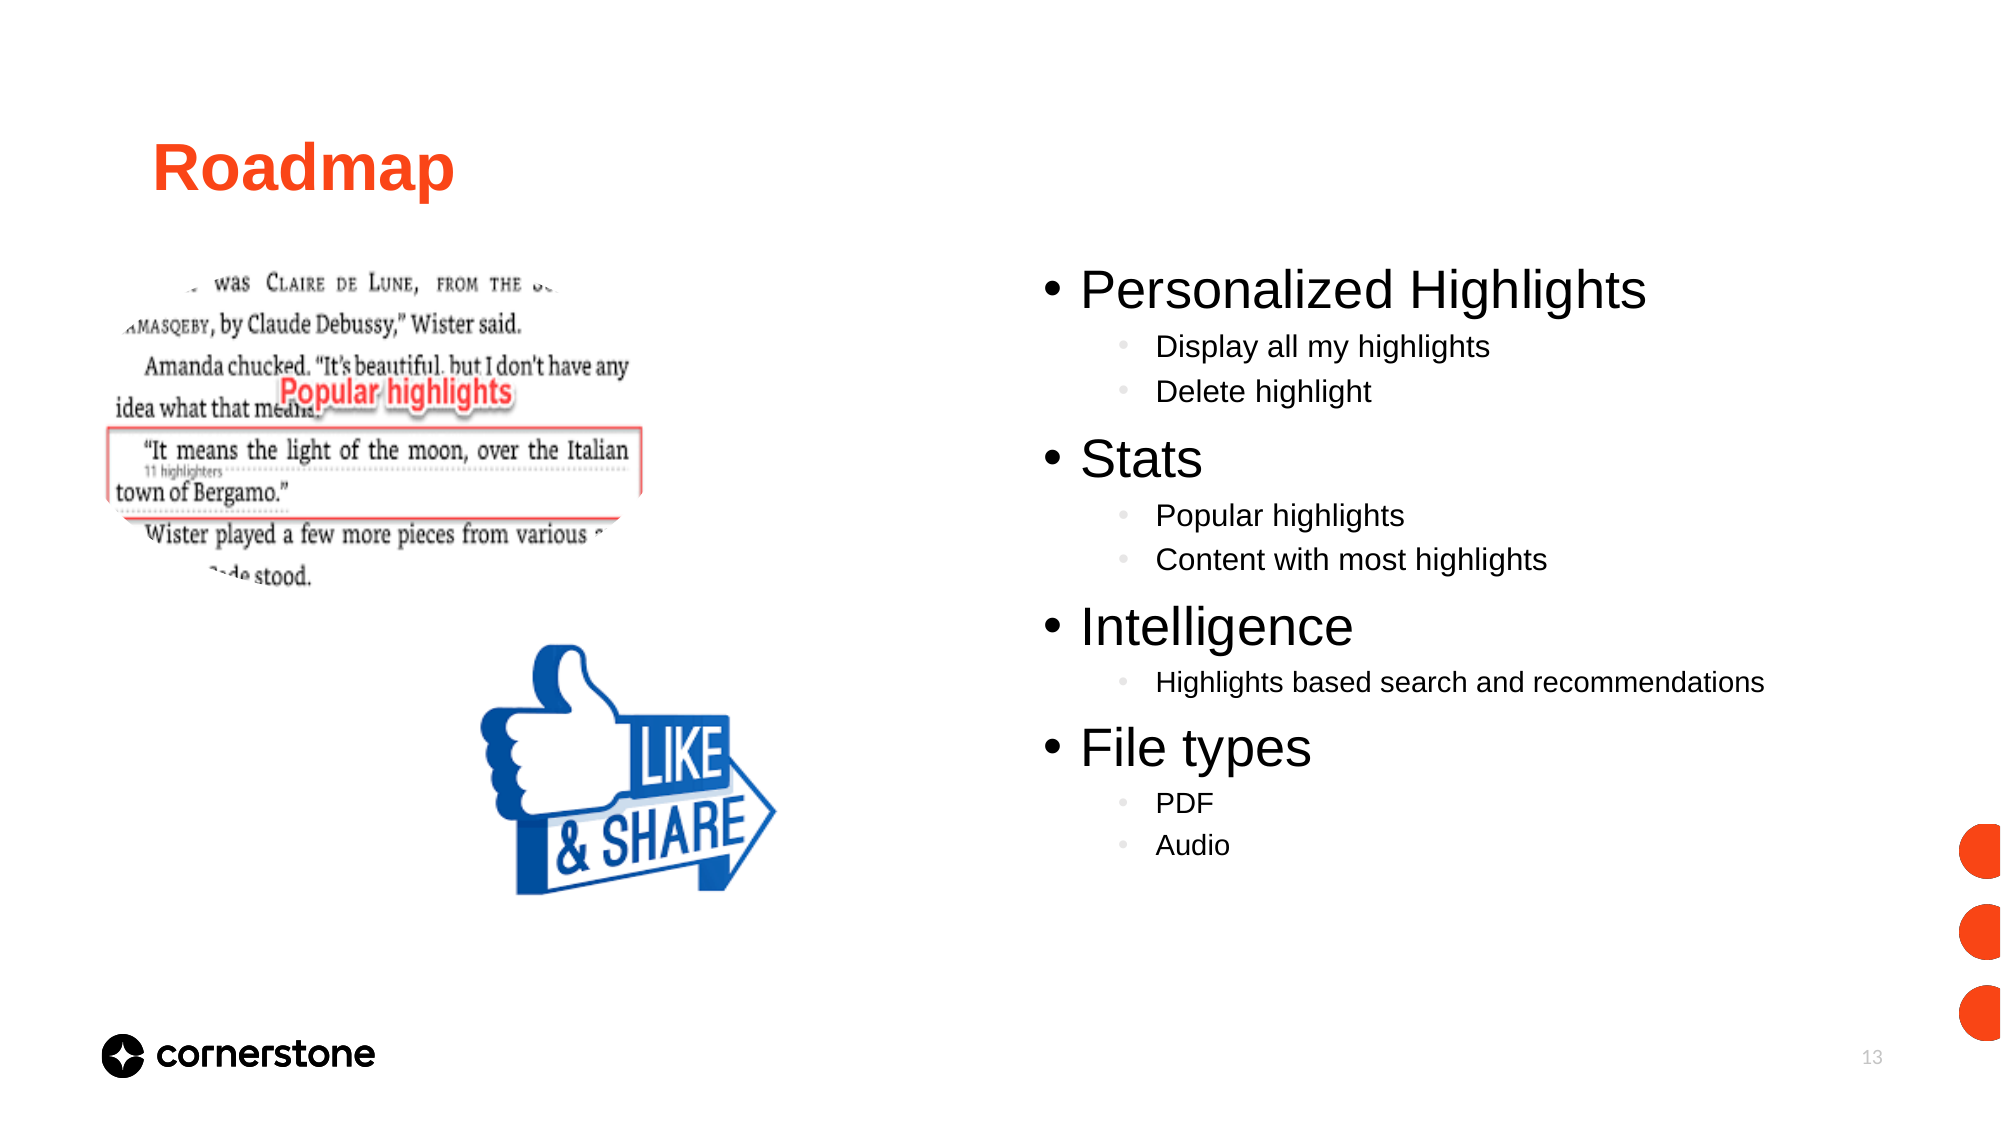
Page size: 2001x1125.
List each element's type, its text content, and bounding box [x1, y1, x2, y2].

picture [77, 253, 667, 597]
slide_number 13 [1448, 1026, 1899, 1087]
picture [101, 1034, 375, 1078]
picture [432, 627, 811, 943]
list [101, 256, 972, 1006]
picture [1959, 824, 2001, 1041]
title Roadmap [137, 59, 1863, 278]
list Personalized Highlights Display all my highlights Delete highlight Stats Popular highlights Content with most highlights Intelligence Highlights based search and recommendations File types PDF Audio [1028, 253, 1899, 1003]
